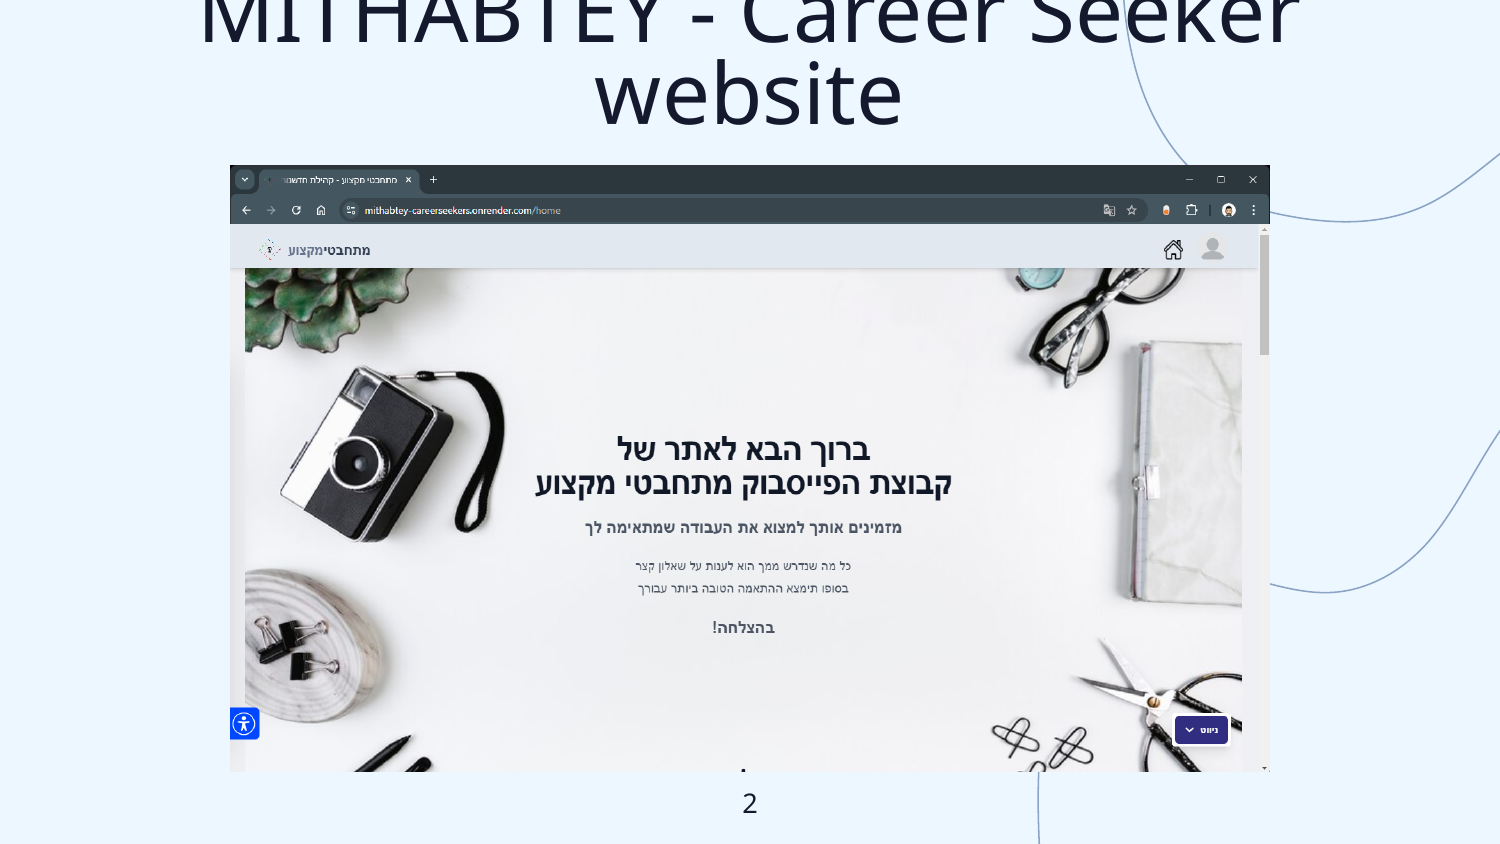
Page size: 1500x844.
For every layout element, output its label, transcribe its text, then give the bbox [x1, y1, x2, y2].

title MITHABTEY - Career Seeker website [98, 45, 1402, 156]
picture [229, 165, 1271, 772]
slide_number 2 [705, 780, 795, 837]
